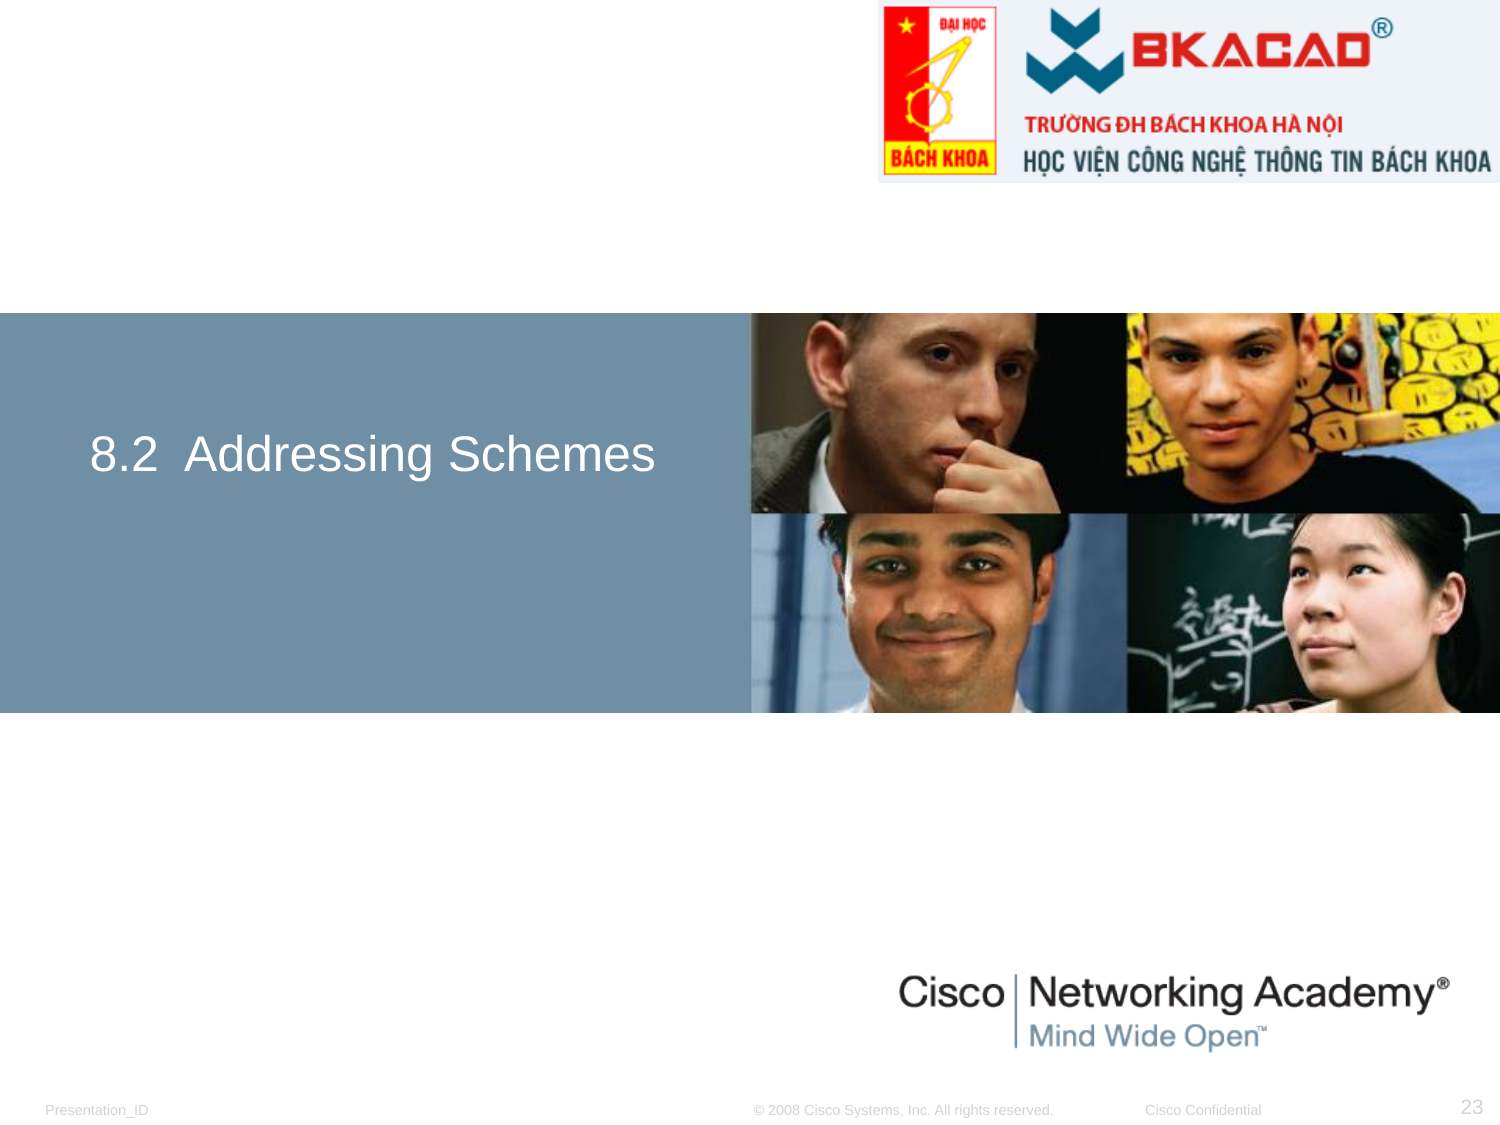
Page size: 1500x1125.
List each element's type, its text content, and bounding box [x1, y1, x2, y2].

picture [0, 313, 1500, 713]
picture [878, 0, 1500, 183]
picture [899, 974, 1450, 1053]
title [50, 371, 684, 615]
text_box 8.2 Addressing Schemes [76, 396, 709, 640]
